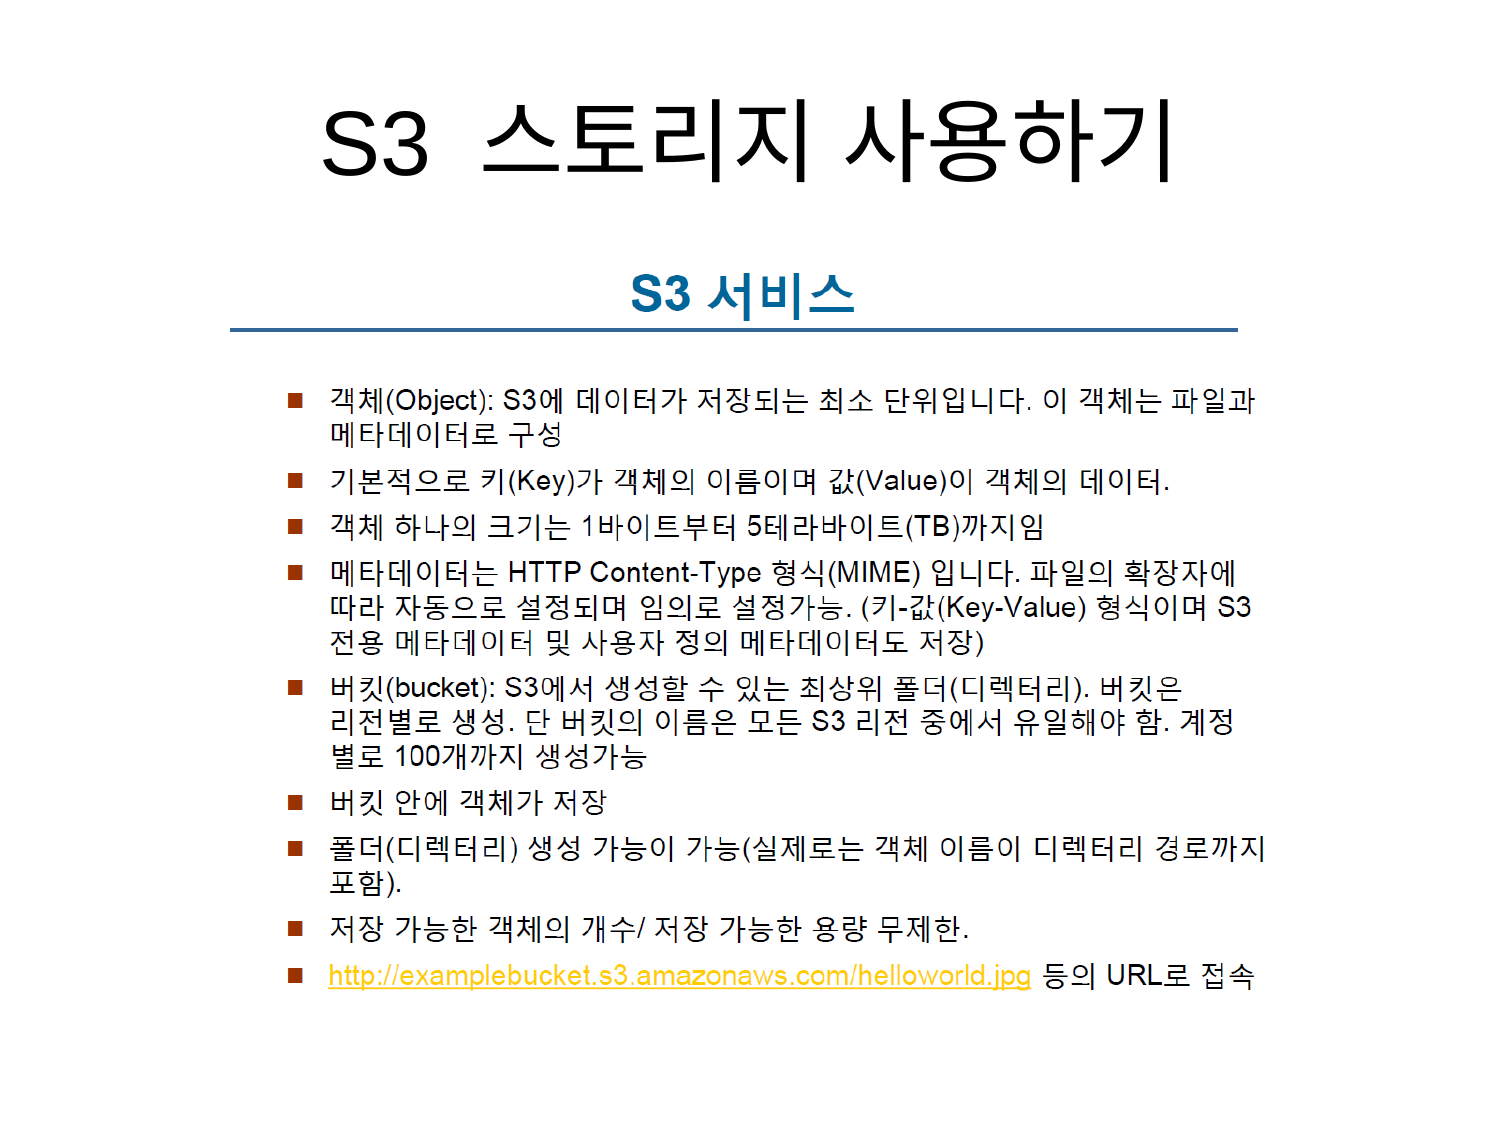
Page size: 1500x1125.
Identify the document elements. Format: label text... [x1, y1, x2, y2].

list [219, 262, 1281, 1006]
title S3 스토리지 사용하기 [75, 45, 1425, 233]
